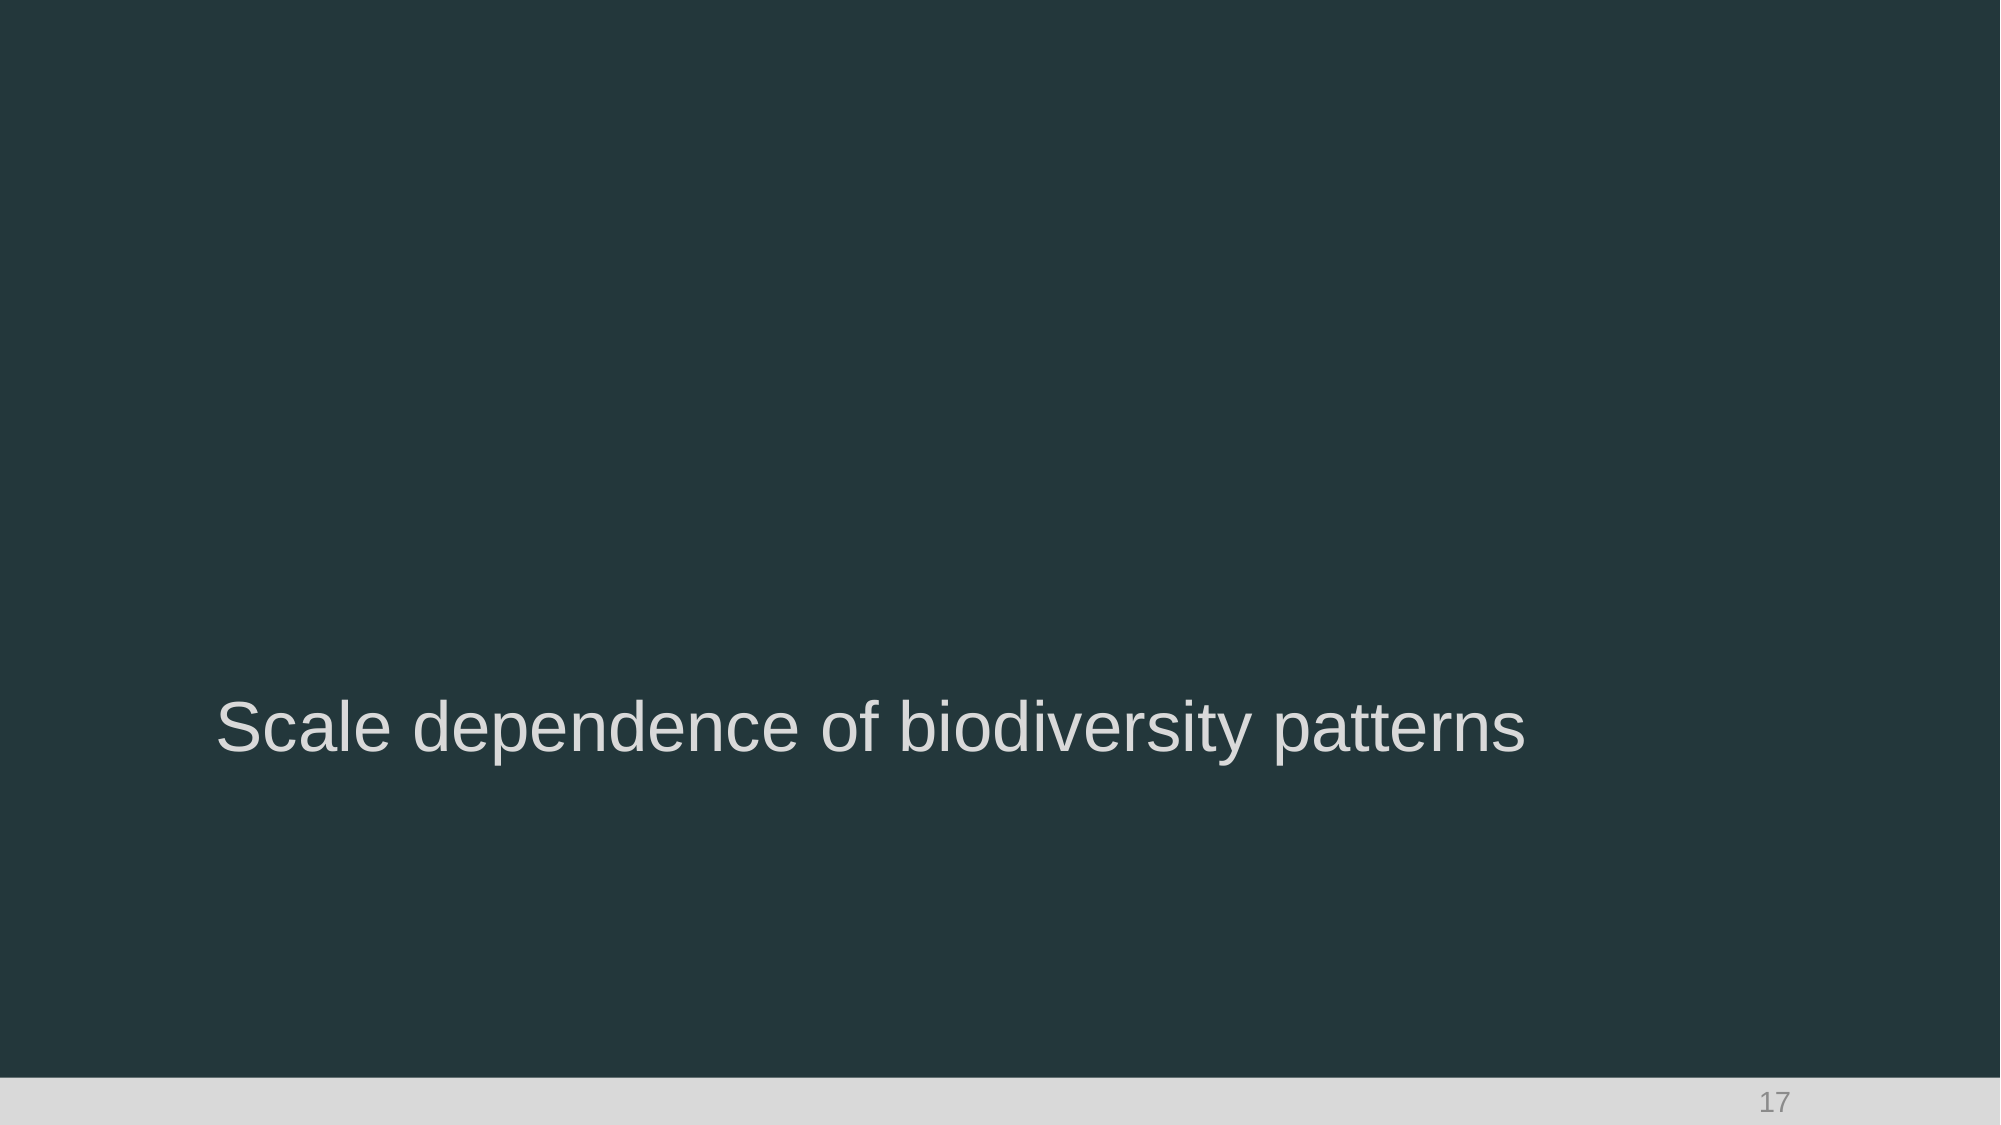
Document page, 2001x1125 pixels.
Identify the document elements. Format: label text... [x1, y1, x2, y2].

title Scale dependence of biodiversity patterns [200, 306, 1926, 775]
slide_number 17 [1550, 1077, 2000, 1125]
footer [0, 1077, 1550, 1125]
